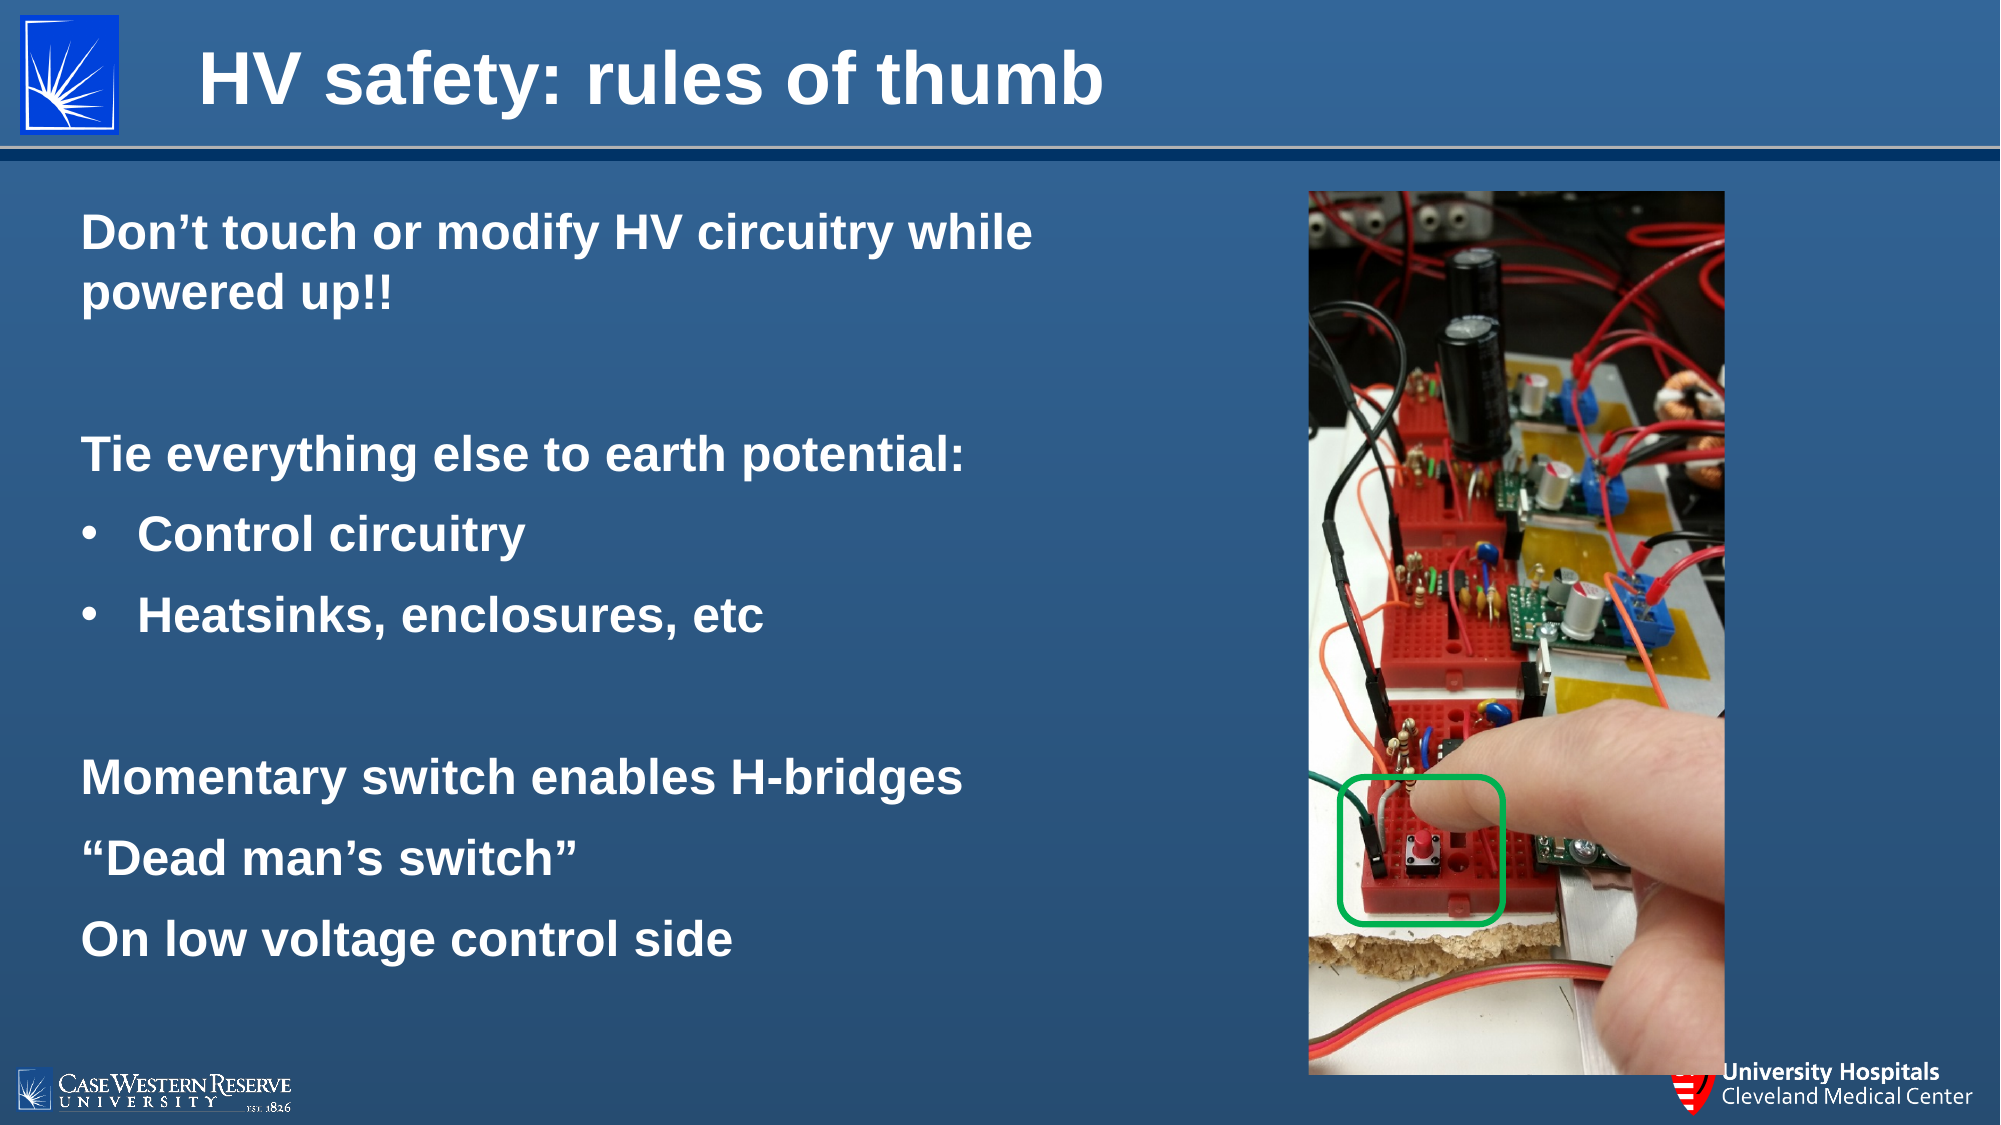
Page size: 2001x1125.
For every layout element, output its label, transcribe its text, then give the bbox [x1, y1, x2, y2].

picture [1075, 191, 2000, 1125]
title HV safety: rules of thumb [183, 0, 2000, 150]
picture [20, 15, 119, 135]
text_box [1337, 851, 1505, 927]
text_box Don’t touch or modify HV circuitry while powered up!! Tie everything else to earth potential: Control circuitry Heatsinks, enclosures, etc Momentary switch enables H-bridges “Dead man’s switch” On low voltage control side [65, 191, 1083, 974]
picture [16, 1067, 291, 1112]
